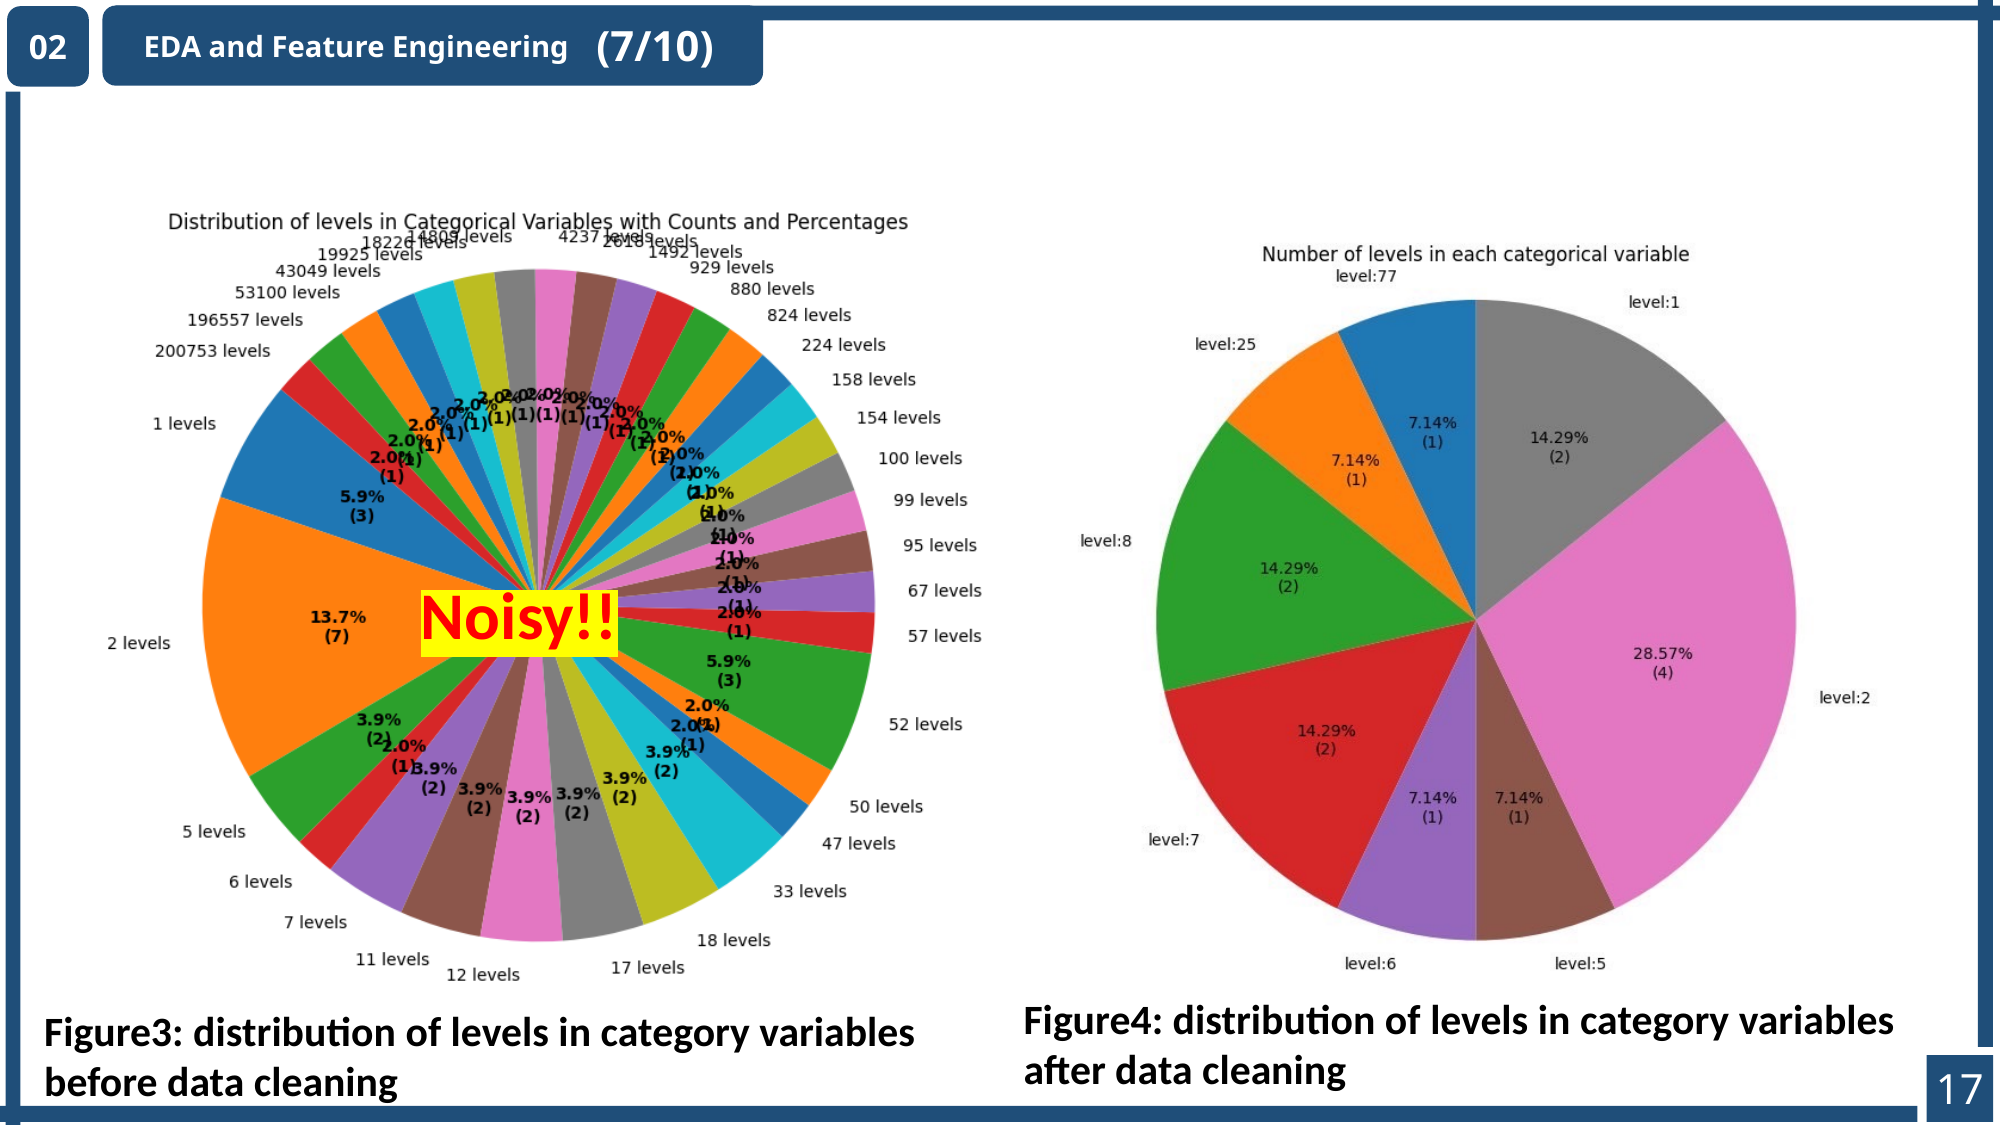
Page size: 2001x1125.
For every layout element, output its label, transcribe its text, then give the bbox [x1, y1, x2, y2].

text_box Figure4: distribution of levels in category variables after data cleaning [1008, 985, 1995, 1100]
text_box [1993, 5, 2000, 21]
text_box EDA and Feature Engineering [102, 5, 762, 86]
text_box [1977, 0, 1993, 985]
picture [100, 203, 989, 989]
text_box Figure3: distribution of levels in category variables before data cleaning [29, 997, 1016, 1112]
picture [1068, 234, 1884, 983]
text_box [115, 5, 1977, 21]
text_box (7/10) [581, 12, 776, 78]
text_box [0, 1105, 5, 1122]
text_box [5, 91, 21, 1125]
text_box 17 [1842, 1055, 2000, 1125]
text_box 02 [7, 6, 89, 87]
text_box [1993, 21, 2000, 1055]
text_box [21, 1105, 1918, 1122]
text_box [0, 0, 1977, 1105]
